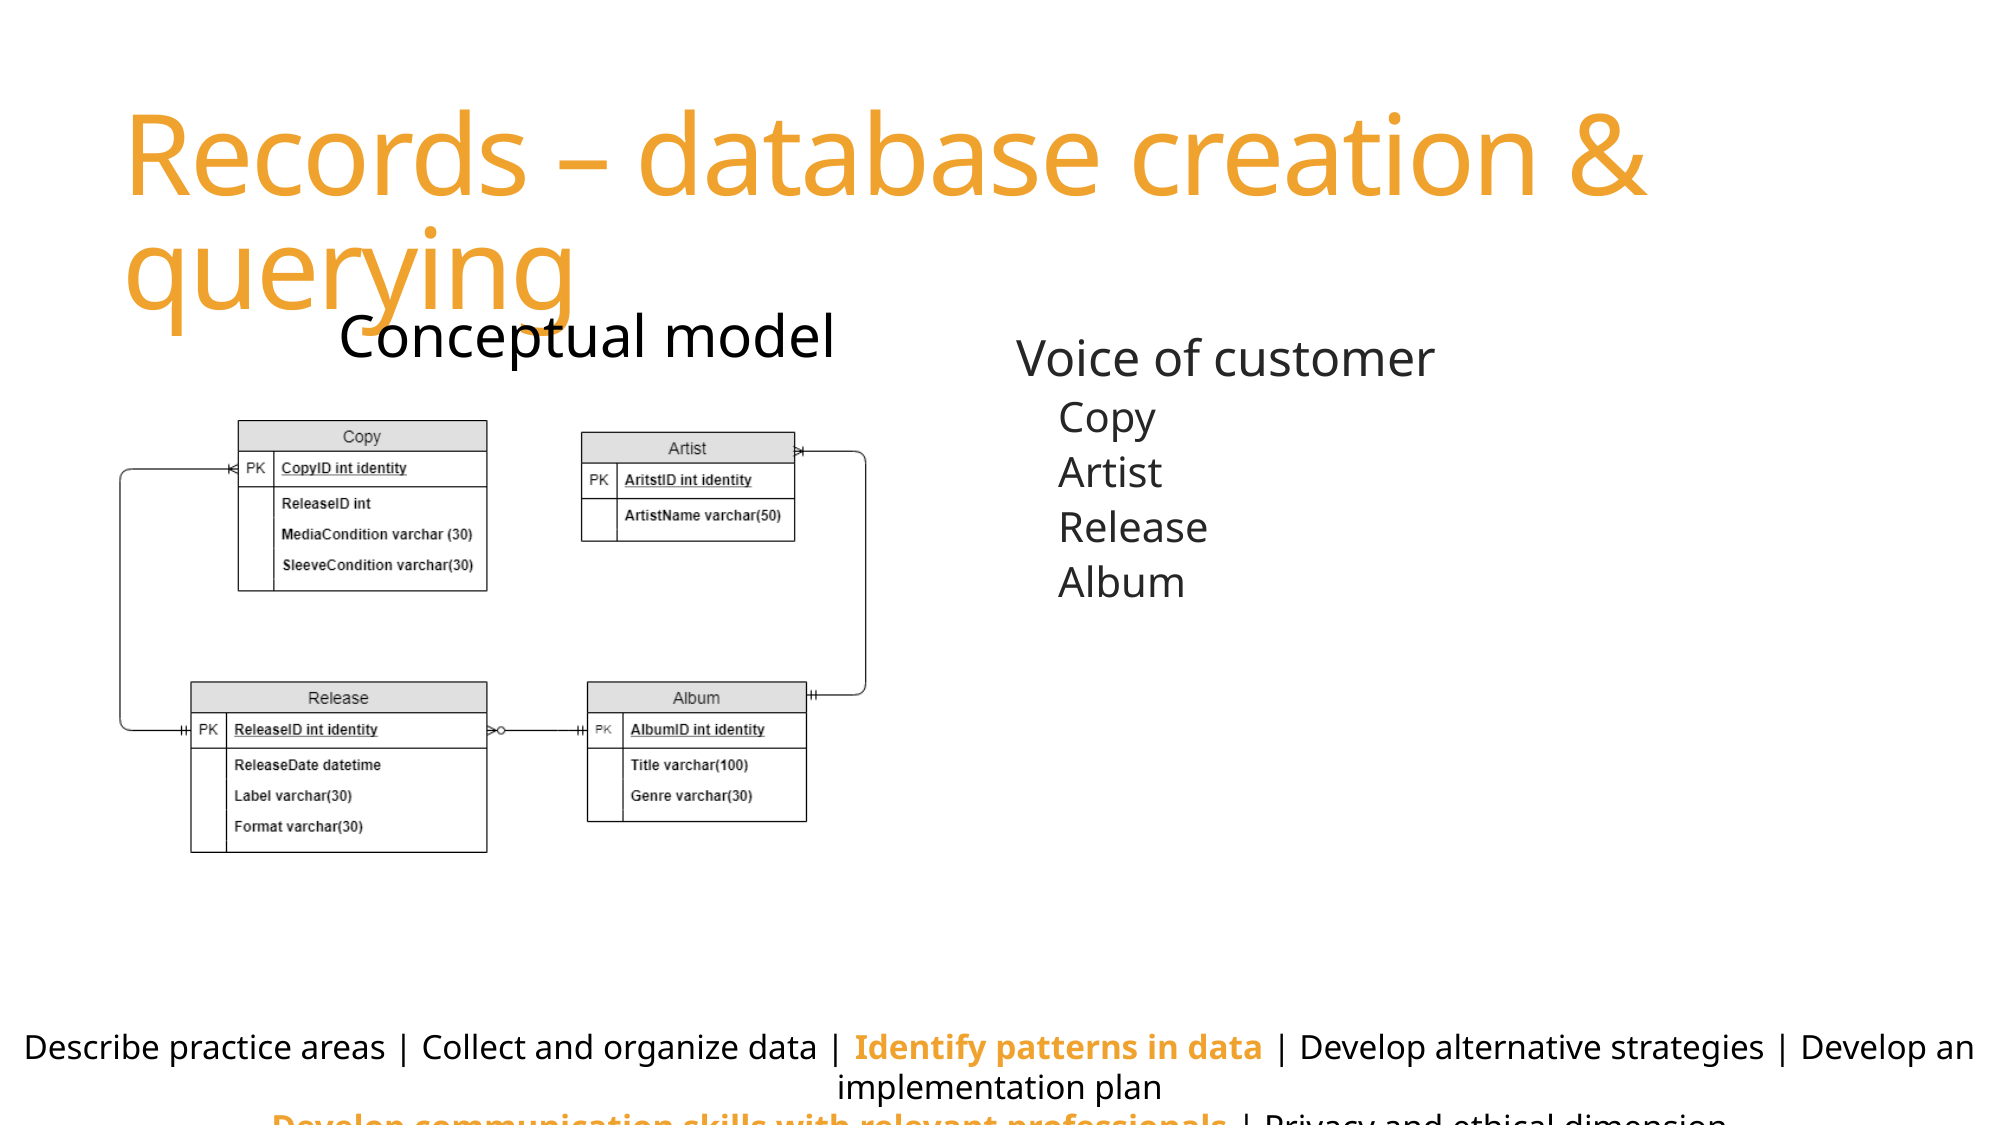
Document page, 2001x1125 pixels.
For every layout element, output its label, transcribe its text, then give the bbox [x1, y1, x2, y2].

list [110, 420, 877, 854]
list Voice of customer Copy Artist Release Album [1013, 327, 1752, 946]
text_box Conceptual model [162, 299, 1013, 1014]
text_box Describe practice areas | Collect and organize data | Identify patterns in data | Develop alternative strategies | Develop an implementation plan Develop communication skills with relevant professionals | Privacy and ethical dimension [0, 1018, 2000, 1125]
title Records – database creation & querying [107, 81, 1875, 354]
